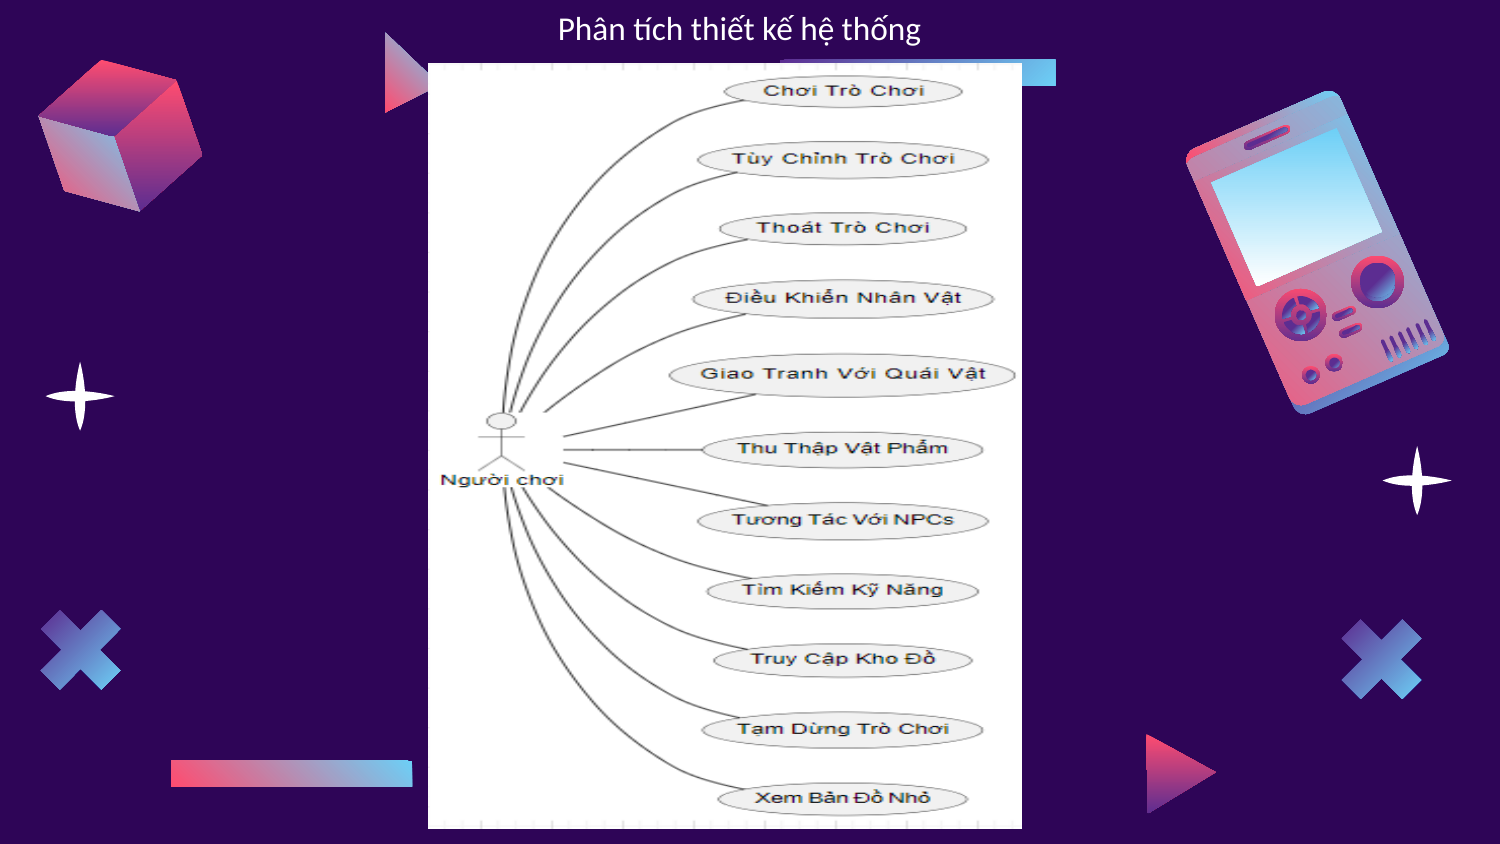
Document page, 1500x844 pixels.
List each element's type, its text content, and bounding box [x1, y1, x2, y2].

picture [427, 63, 1022, 829]
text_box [1184, 88, 1450, 417]
text_box Phân tích thiết kế hệ thống [543, 0, 937, 55]
